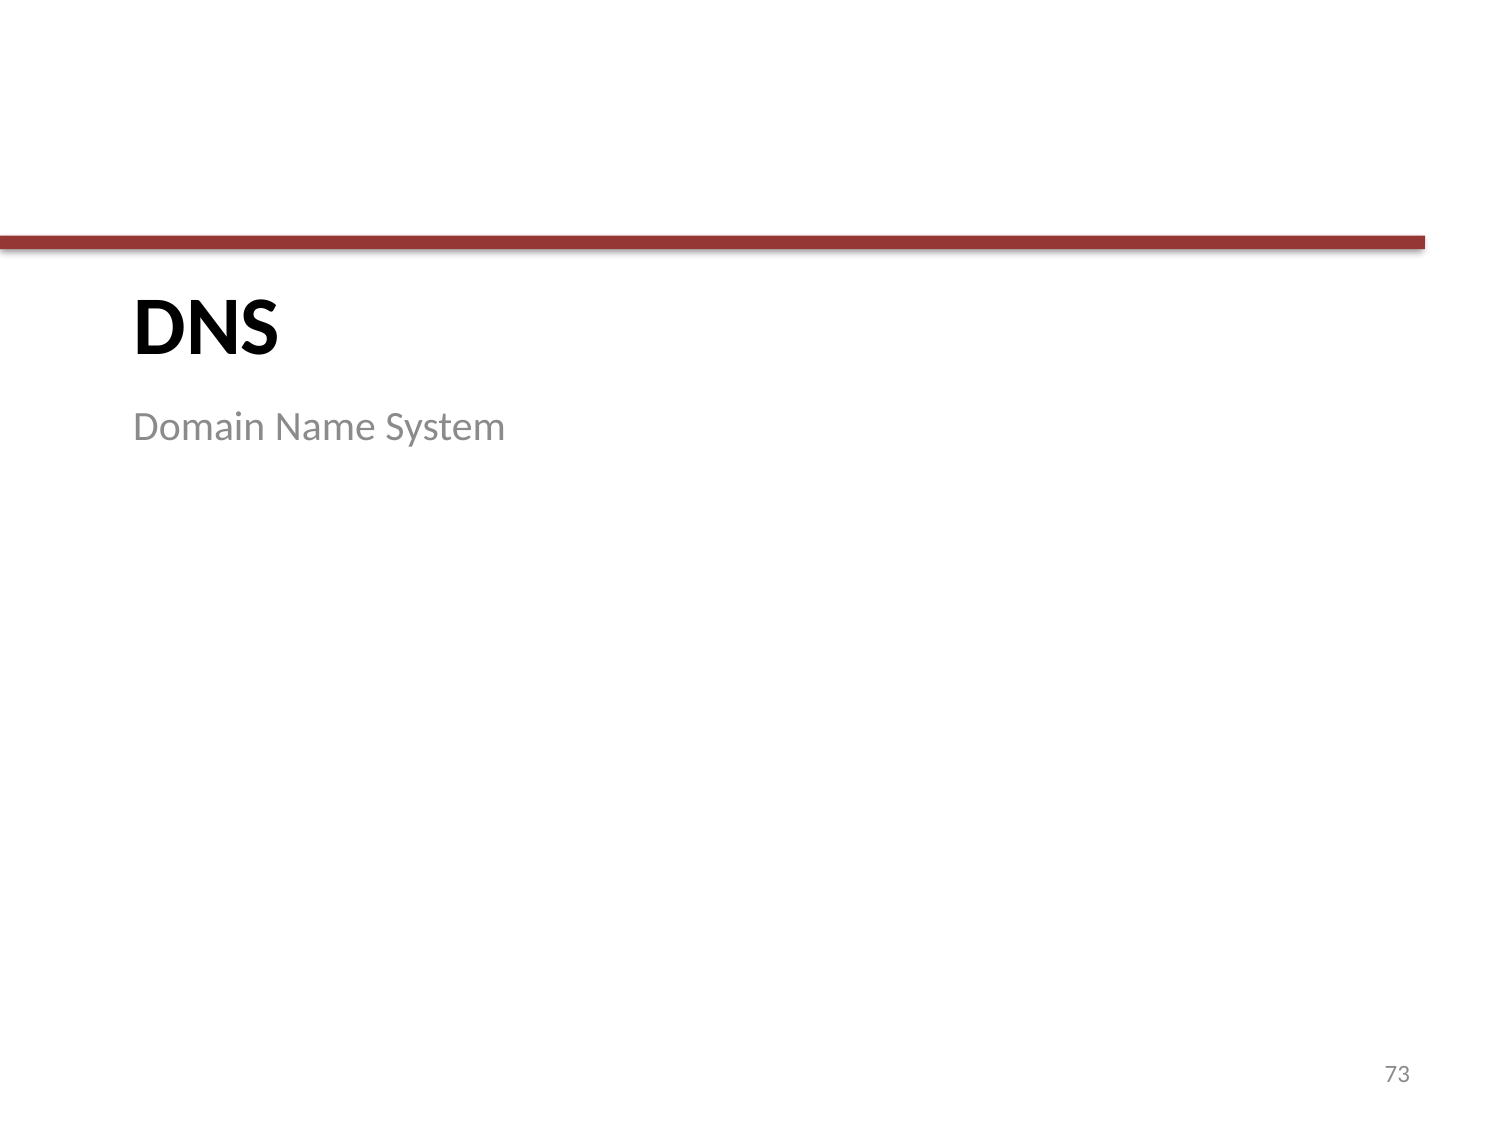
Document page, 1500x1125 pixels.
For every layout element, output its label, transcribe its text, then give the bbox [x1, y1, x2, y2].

text_box DNS [118, 263, 1394, 391]
text_box <number> [1074, 1042, 1425, 1103]
text_box Domain Name System [118, 391, 1394, 638]
